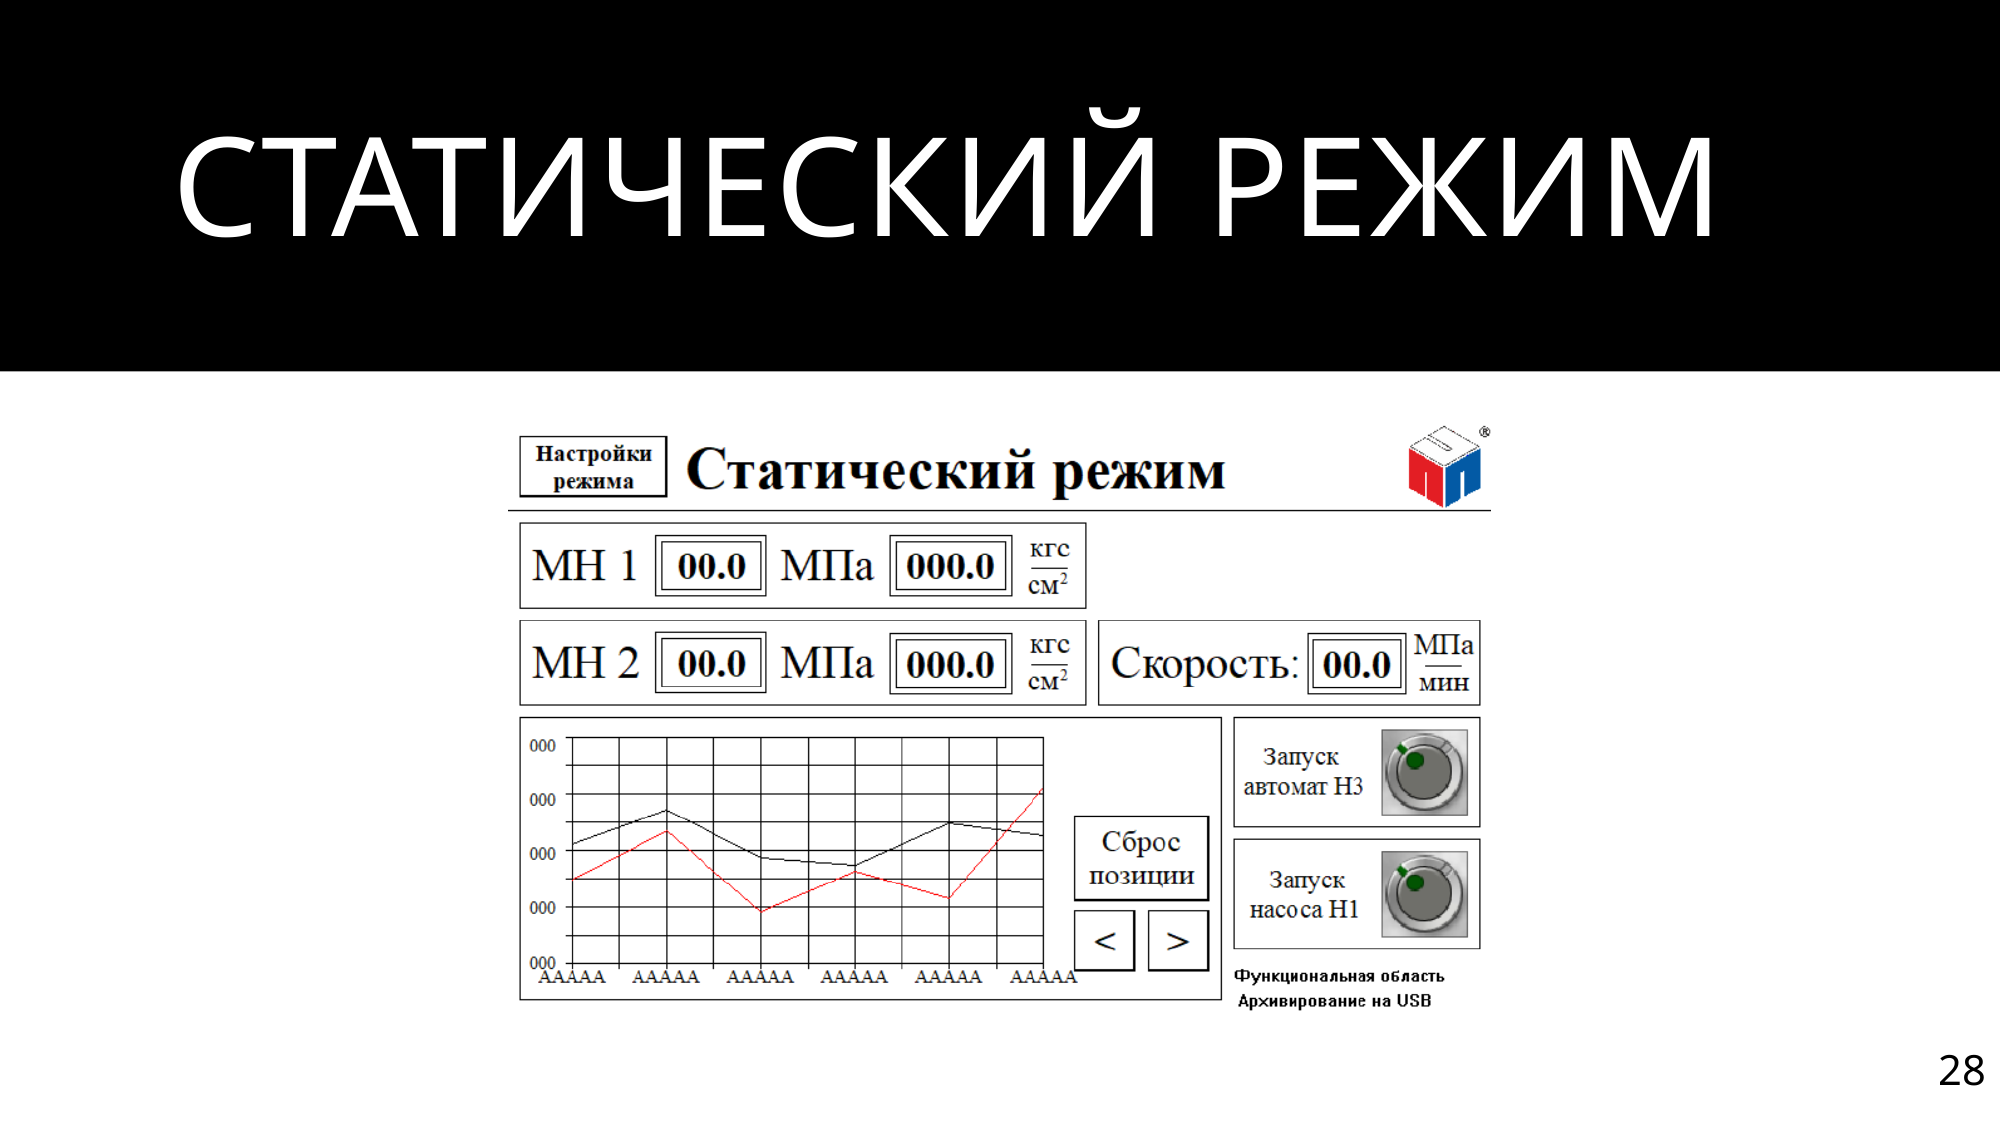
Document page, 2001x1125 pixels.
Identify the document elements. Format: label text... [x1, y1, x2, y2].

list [508, 424, 1491, 1015]
slide_number 28 [1923, 1042, 2000, 1103]
title Статический режим [157, 52, 1842, 332]
